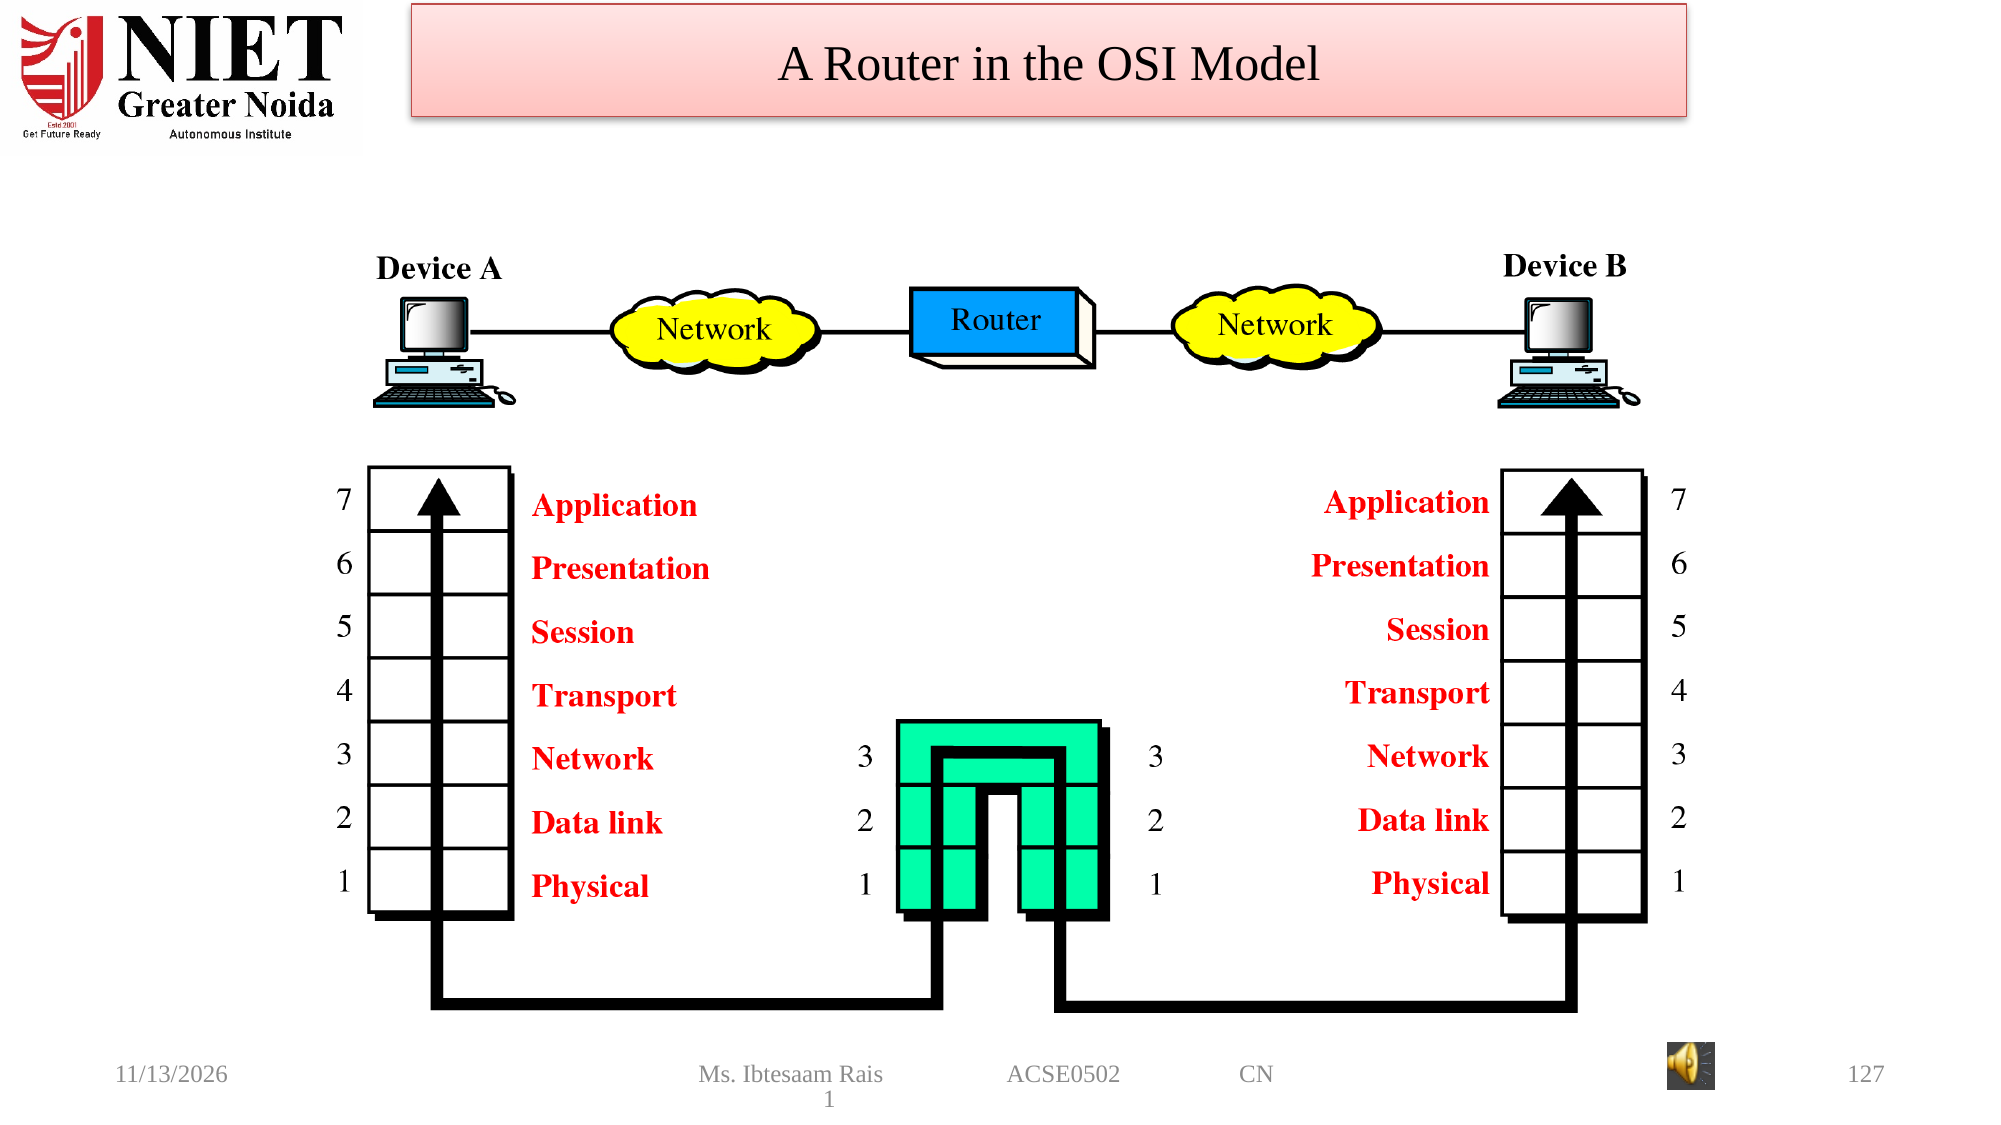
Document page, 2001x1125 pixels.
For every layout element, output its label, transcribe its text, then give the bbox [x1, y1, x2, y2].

slide_number 127 [1433, 1042, 1900, 1103]
footer Ms. Ibtesaam Rais ACSE0502 CN 1 [683, 1042, 1317, 1103]
picture [0, 0, 363, 156]
picture [1665, 1040, 1717, 1092]
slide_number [99, 1042, 567, 1103]
text_box A Router in the OSI Model [411, 3, 1687, 117]
picture [336, 244, 1688, 1013]
